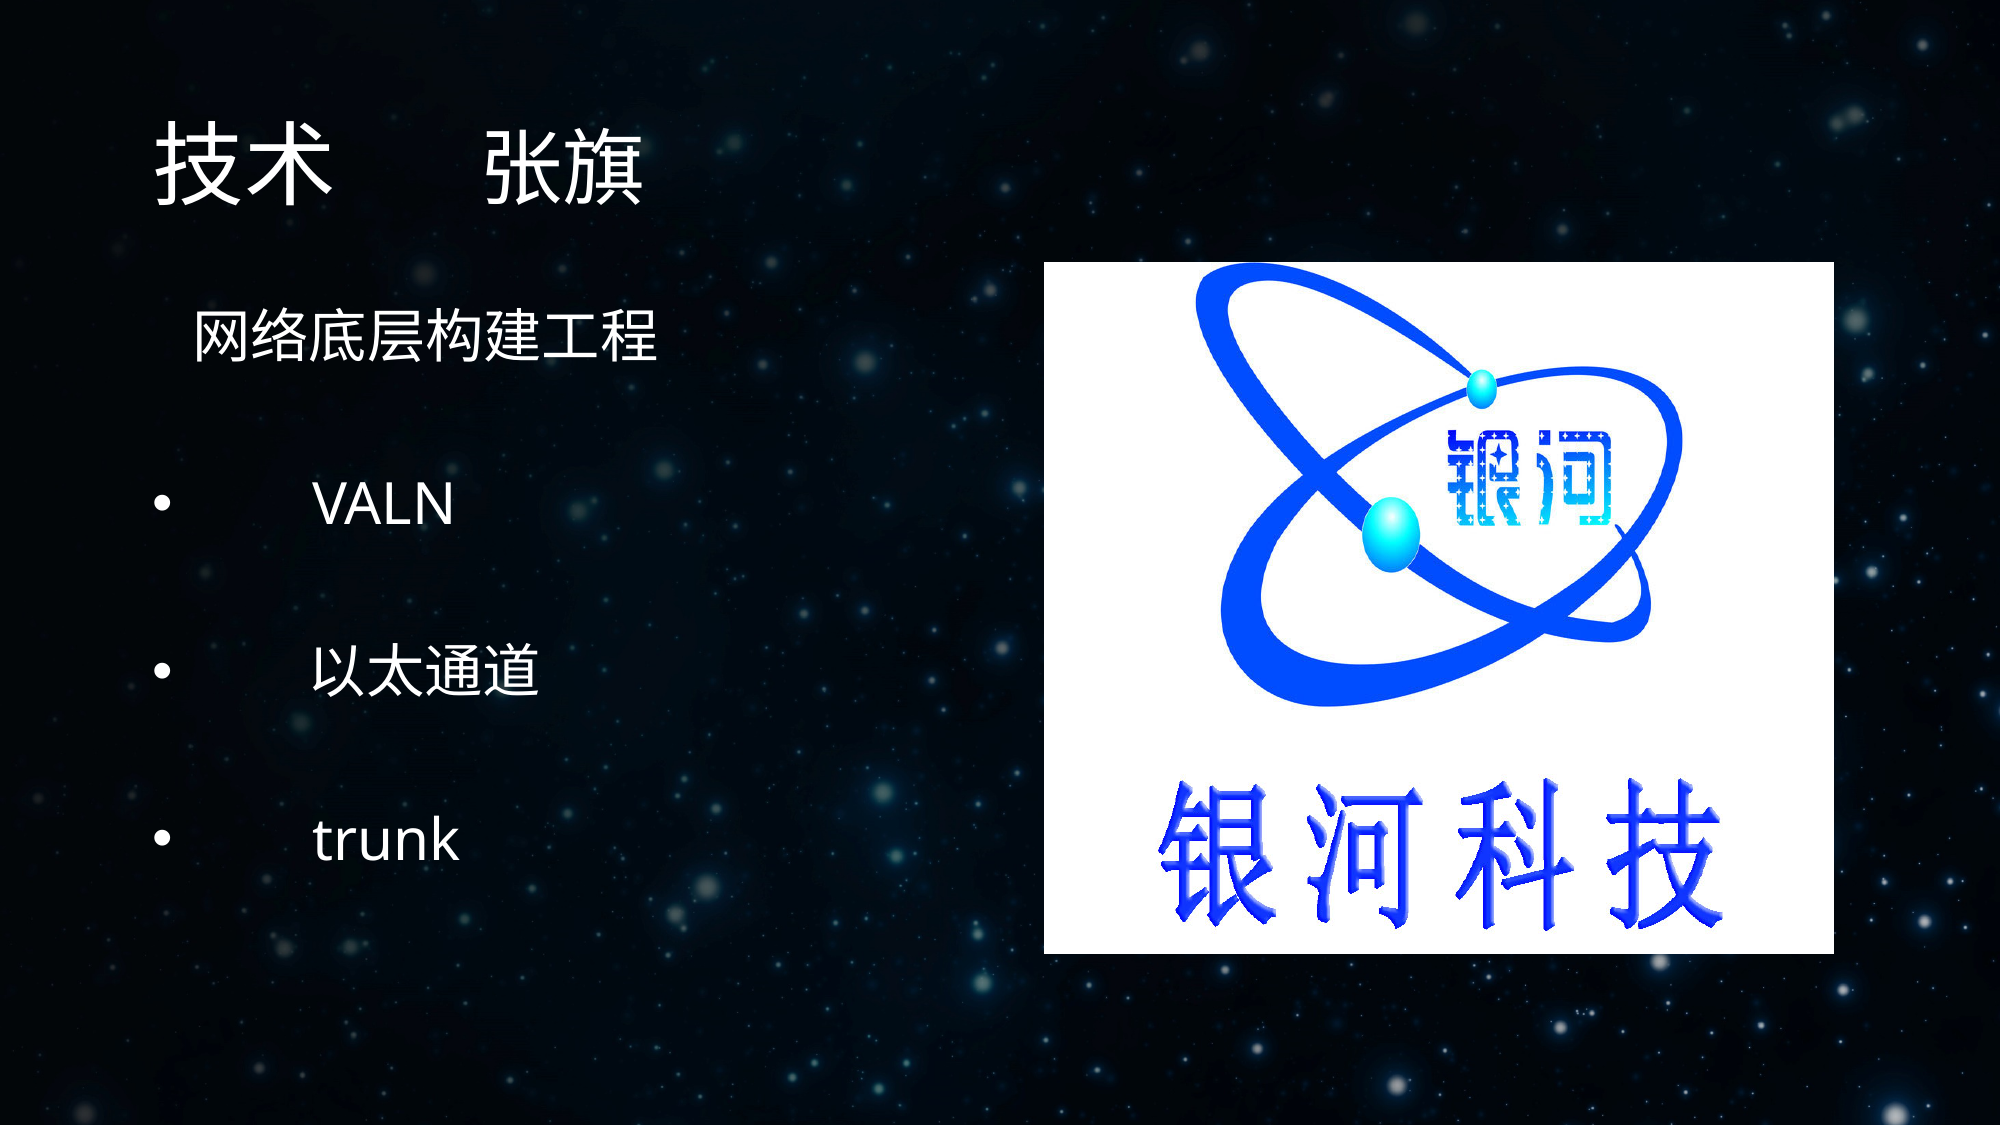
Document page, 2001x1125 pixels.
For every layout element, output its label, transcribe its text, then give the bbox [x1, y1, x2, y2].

title 技术 张旗 [137, 59, 1863, 278]
picture [0, 0, 2000, 1125]
list 网络底层构建工程 VALN 以太通道 trunk [137, 299, 1863, 1014]
